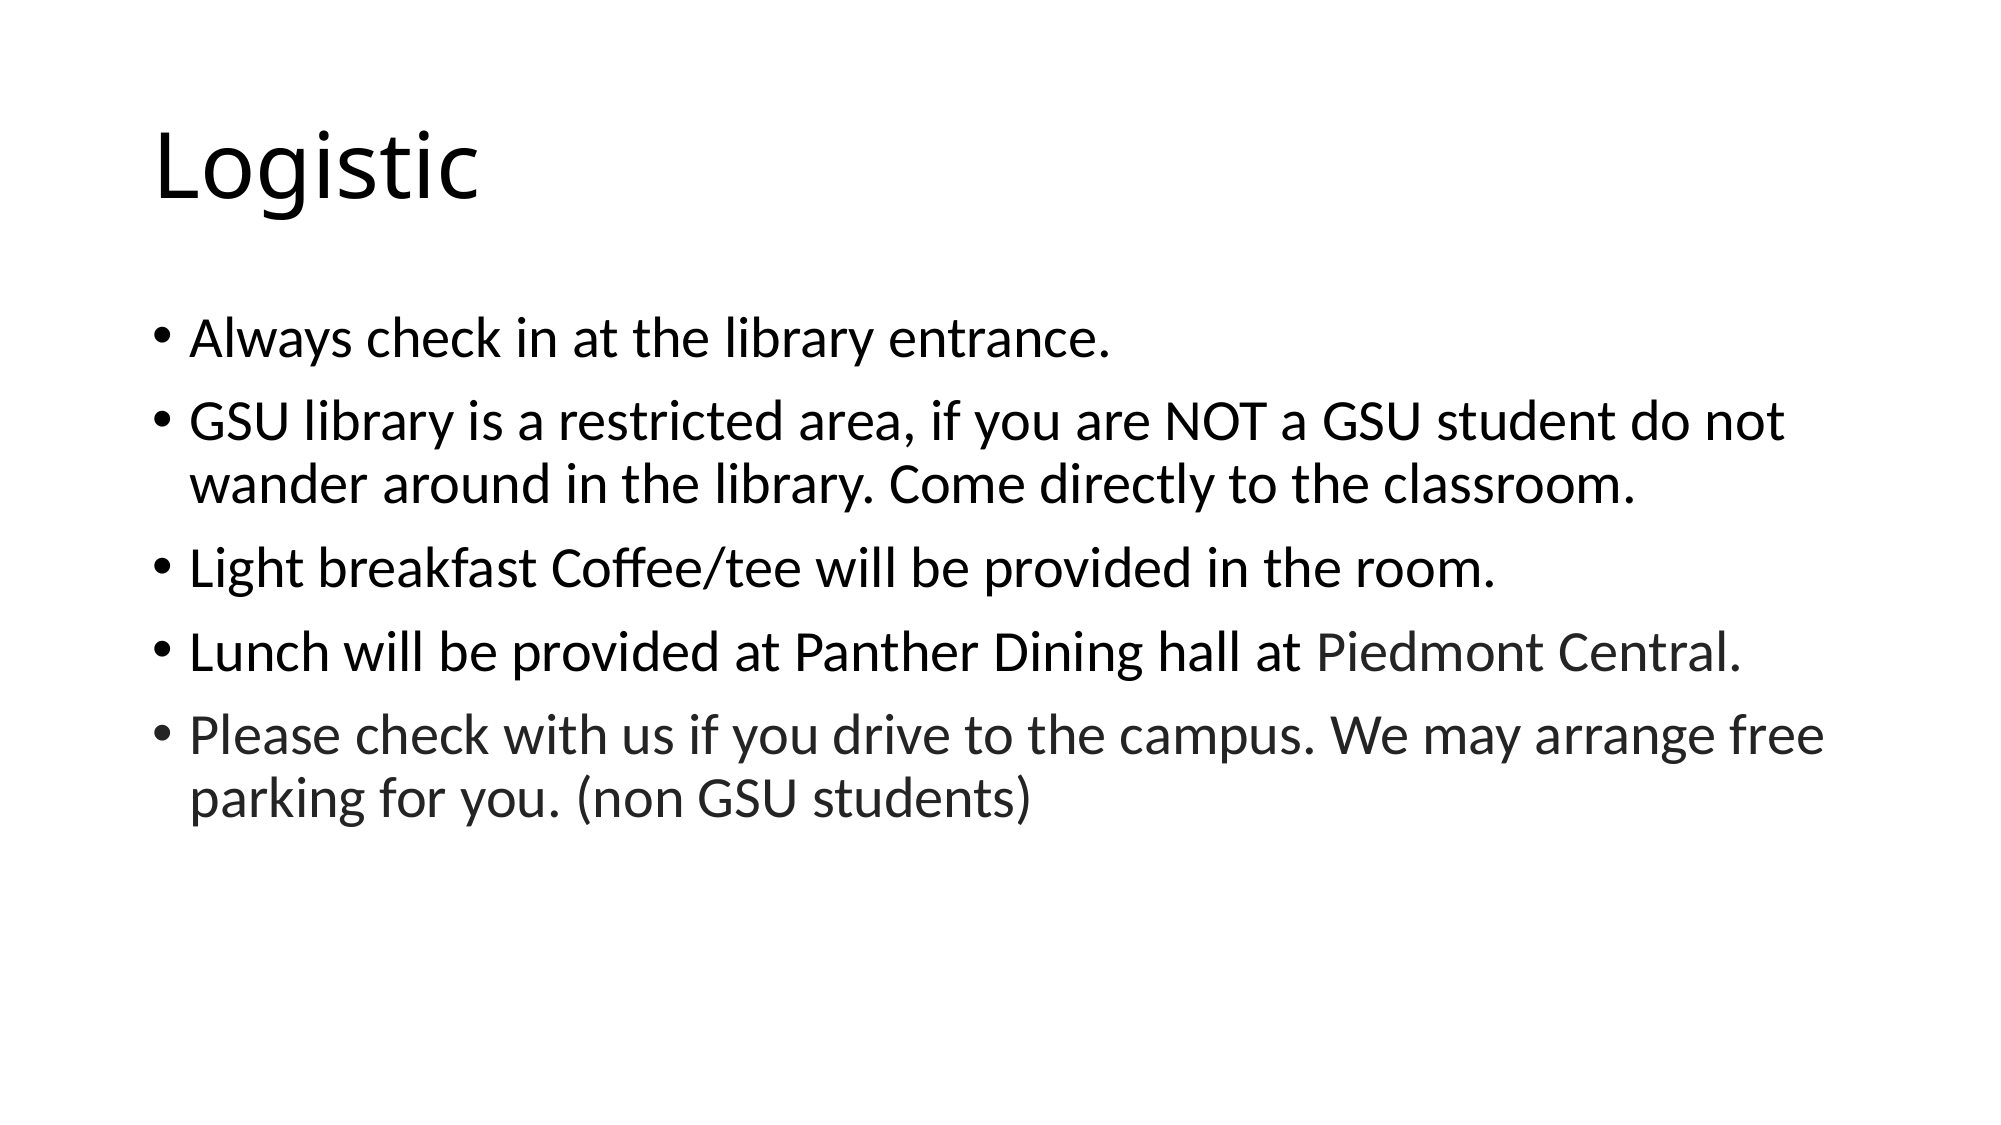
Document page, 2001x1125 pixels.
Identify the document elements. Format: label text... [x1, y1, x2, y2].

title Logistic [137, 59, 1863, 278]
list Always check in at the library entrance. GSU library is a restricted area, if you are NOT a GSU student do not wander around in the library. Come directly to the classroom. Light breakfast Coffee/tee will be provided in the room. Lunch will be provided at Panther Dining hall at Piedmont Central. Please check with us if you drive to the campus. We may arrange free parking for you. (non GSU students) [137, 299, 1863, 1014]
